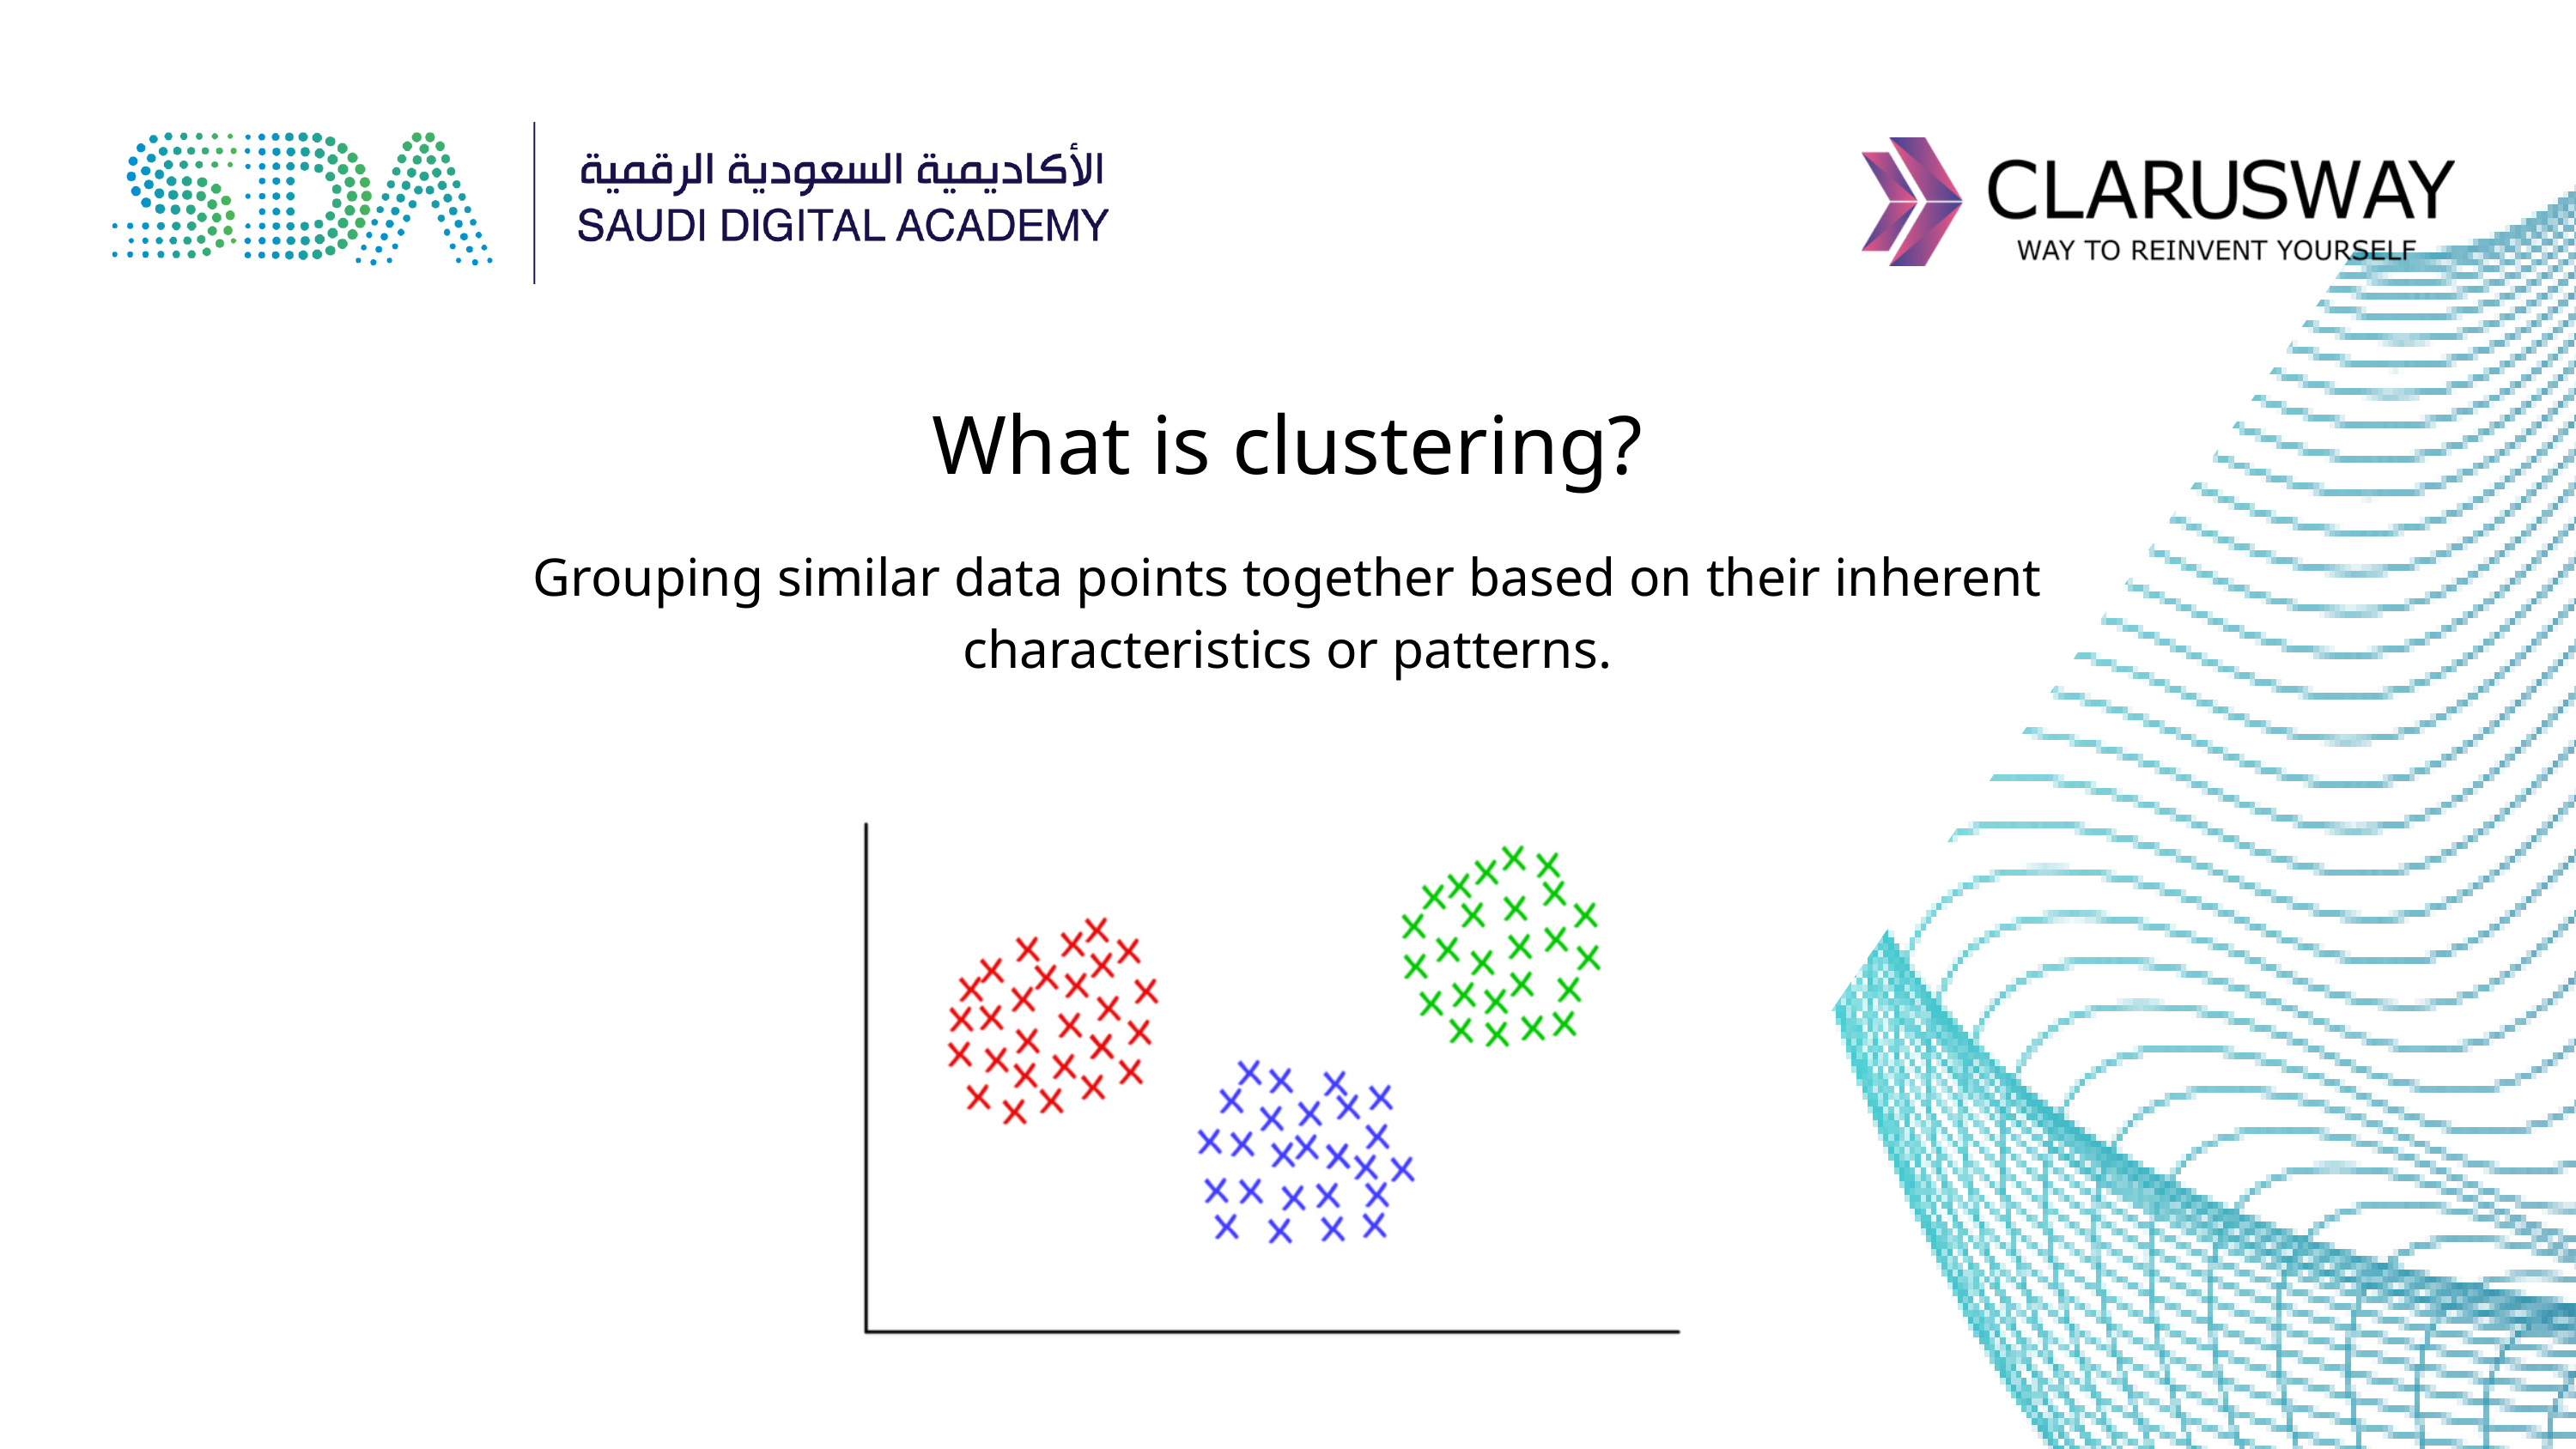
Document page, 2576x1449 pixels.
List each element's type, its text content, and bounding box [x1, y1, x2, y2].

text_box [821, 779, 1755, 1364]
text_box Grouping similar data points together based on their inherent characteristics or patterns. [506, 533, 2070, 679]
text_box [112, 122, 1109, 284]
text_box [1862, 137, 2456, 266]
text_box What is clustering? [895, 377, 1681, 490]
text_box [1732, 0, 2576, 1449]
